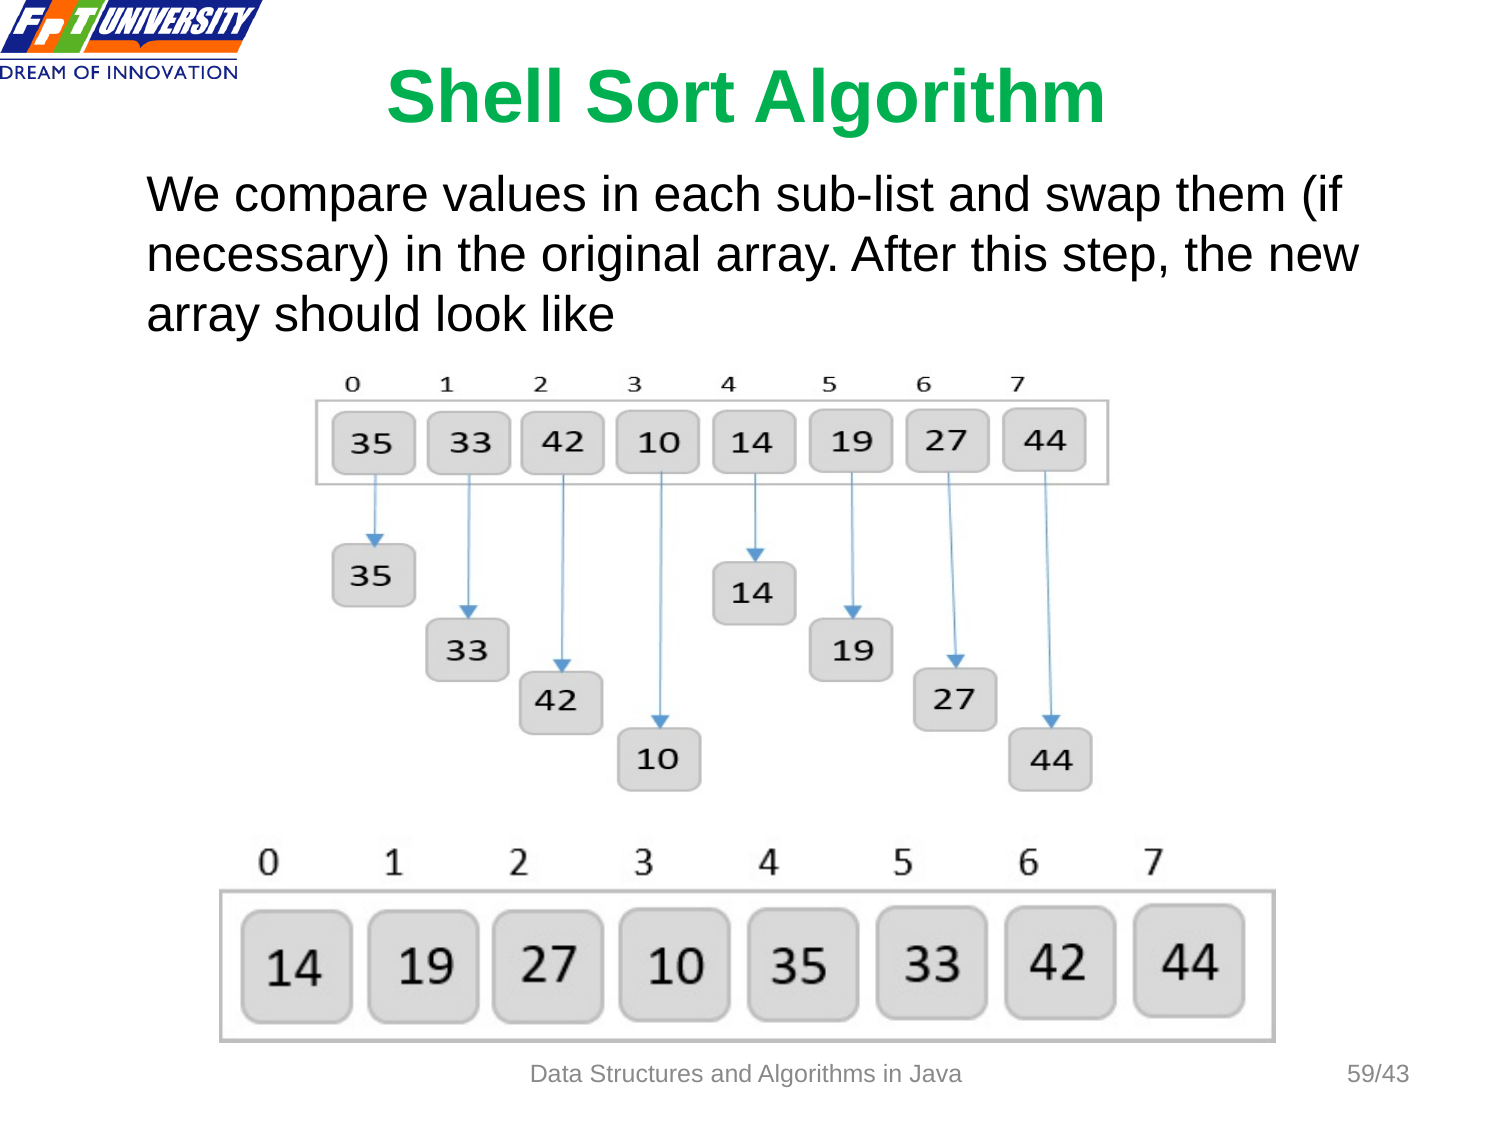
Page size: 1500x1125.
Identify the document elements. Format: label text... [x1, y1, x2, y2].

slide_number 59/43 [1074, 1042, 1425, 1103]
title Shell Sort Algorithm [72, 38, 1423, 147]
footer Data Structures and Algorithms in Java [474, 1051, 1025, 1103]
picture [0, 0, 263, 79]
picture [195, 359, 1276, 1043]
list We compare values in each sub-list and swap them (if necessary) in the original array. After this step, the new array should look like [131, 153, 1426, 730]
